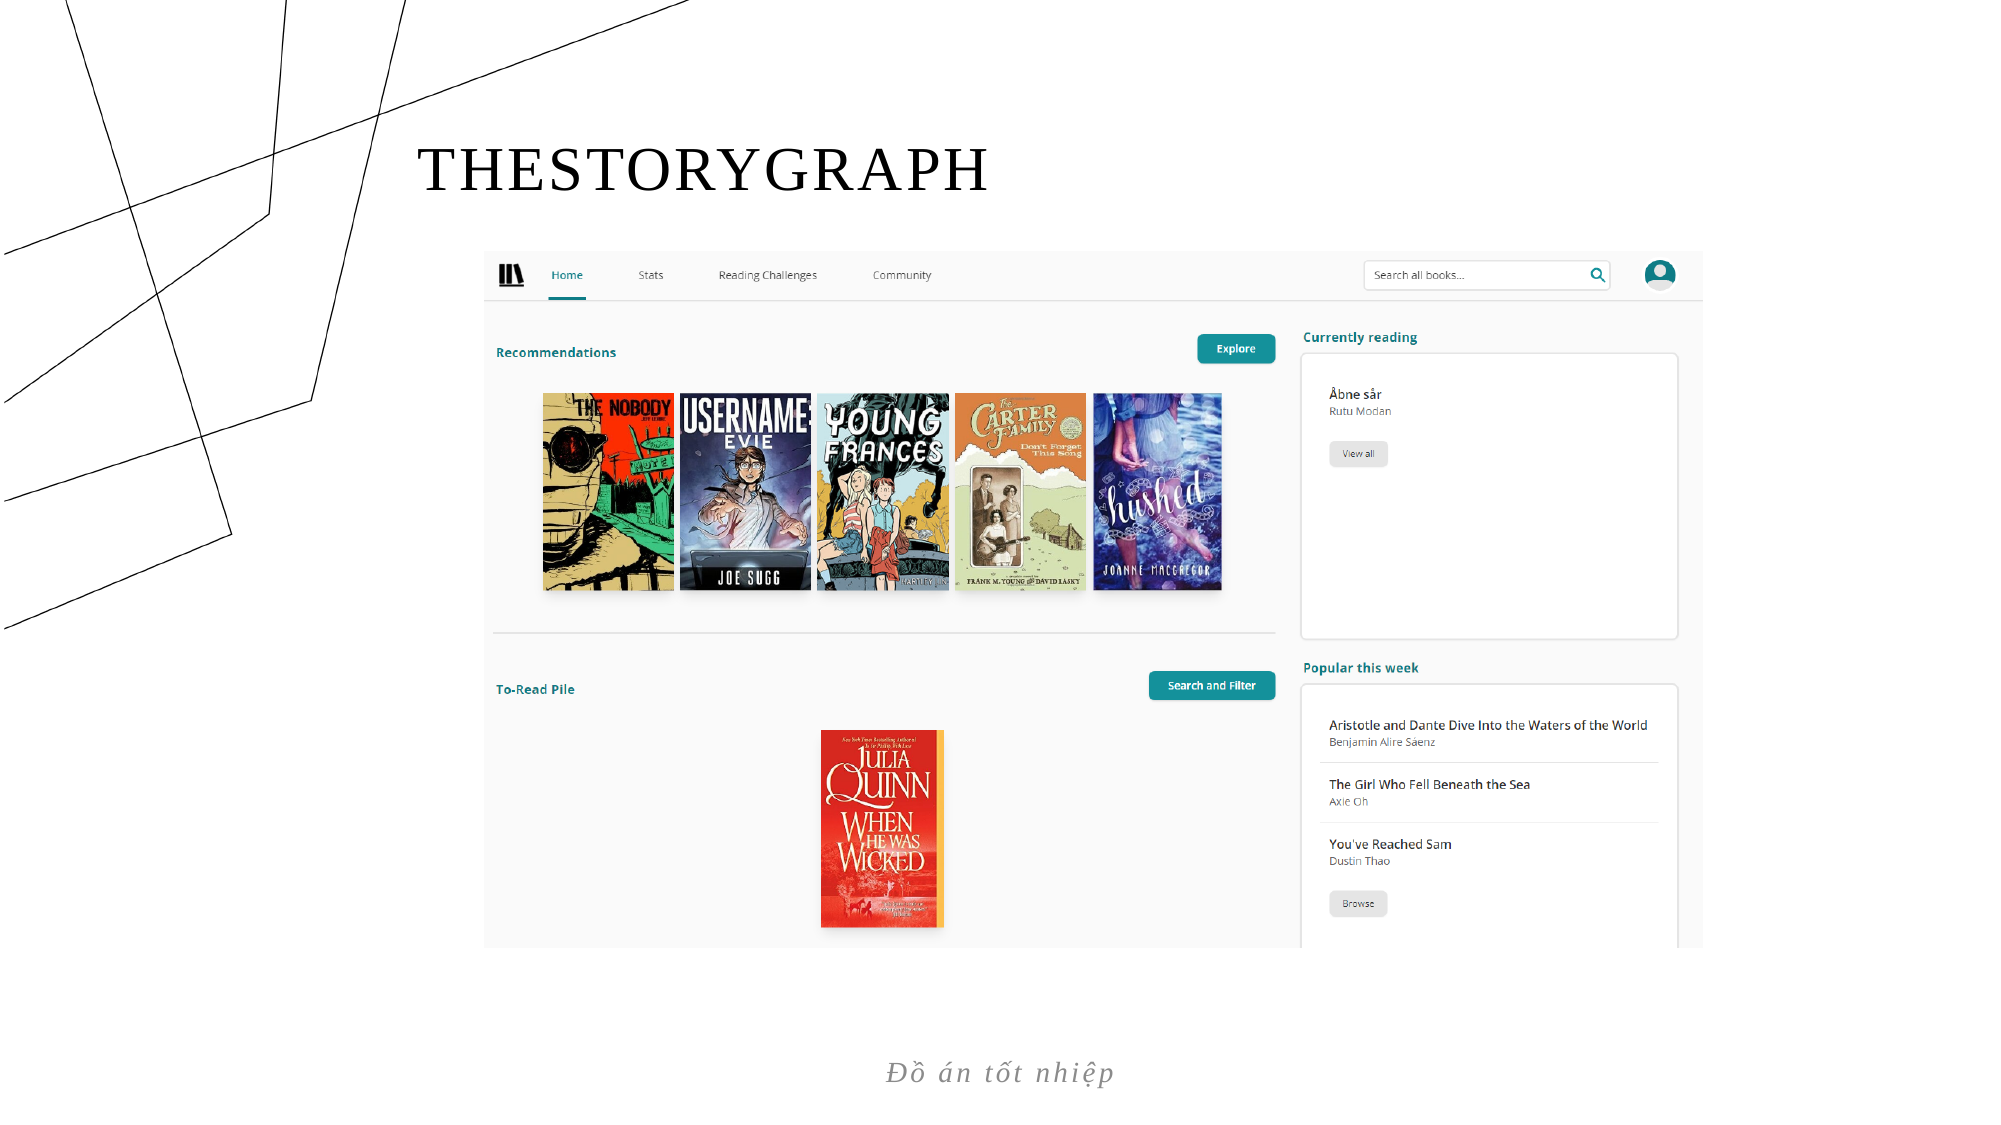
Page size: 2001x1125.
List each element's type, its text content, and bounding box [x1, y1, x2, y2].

title Thestorygraph [402, 128, 1785, 213]
footer Đồ án tốt nhiệp [662, 1042, 1338, 1103]
picture [4, 0, 1703, 948]
